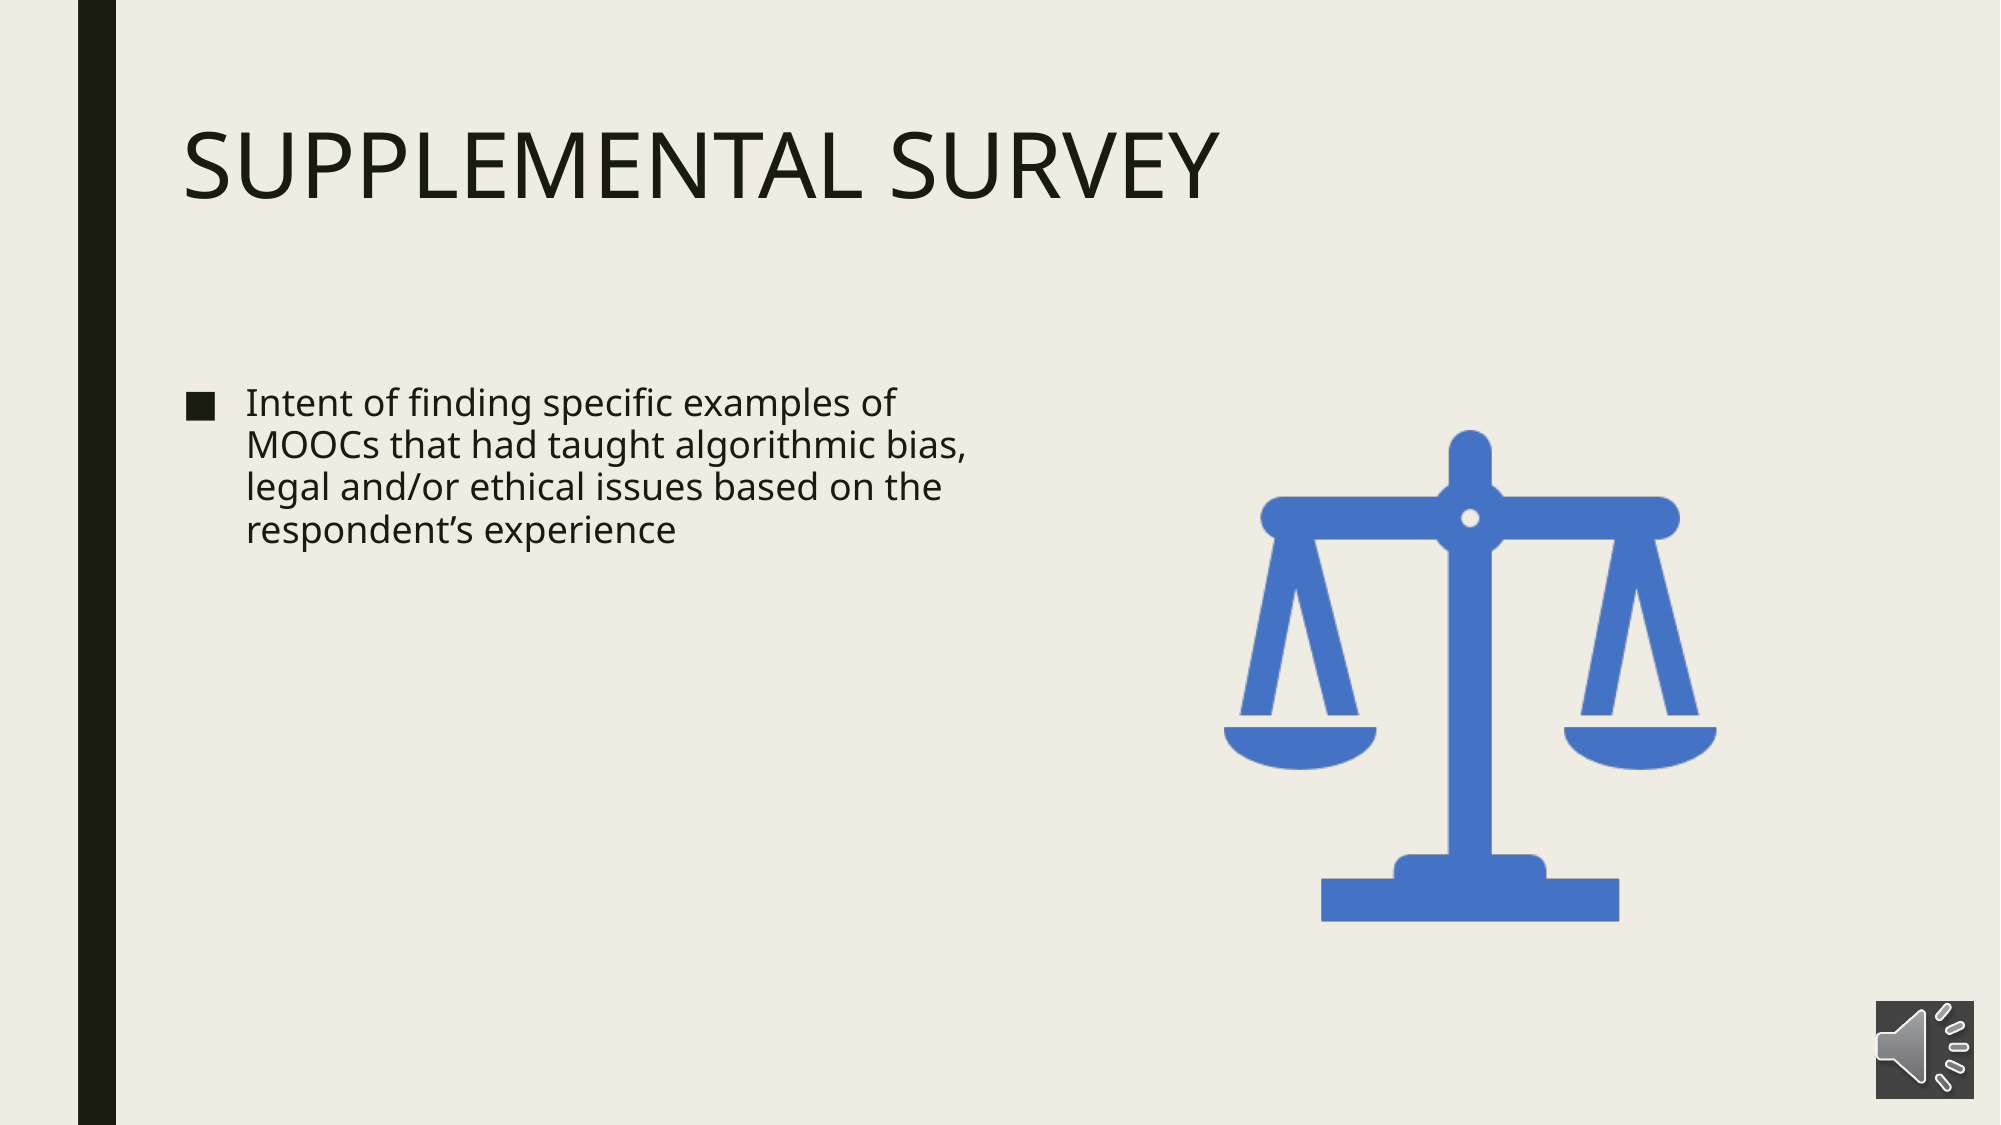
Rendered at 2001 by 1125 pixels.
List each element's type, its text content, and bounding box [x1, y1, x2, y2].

text_box [76, 0, 119, 1125]
title SUPPLEMENTAL SURVEY [167, 112, 1890, 357]
list Intent of finding specific examples of MOOCs that had taught algorithmic bias, legal and/or ethical issues based on the respondent’s experience [167, 375, 1000, 963]
picture [1179, 385, 1762, 967]
picture [1874, 999, 1975, 1100]
